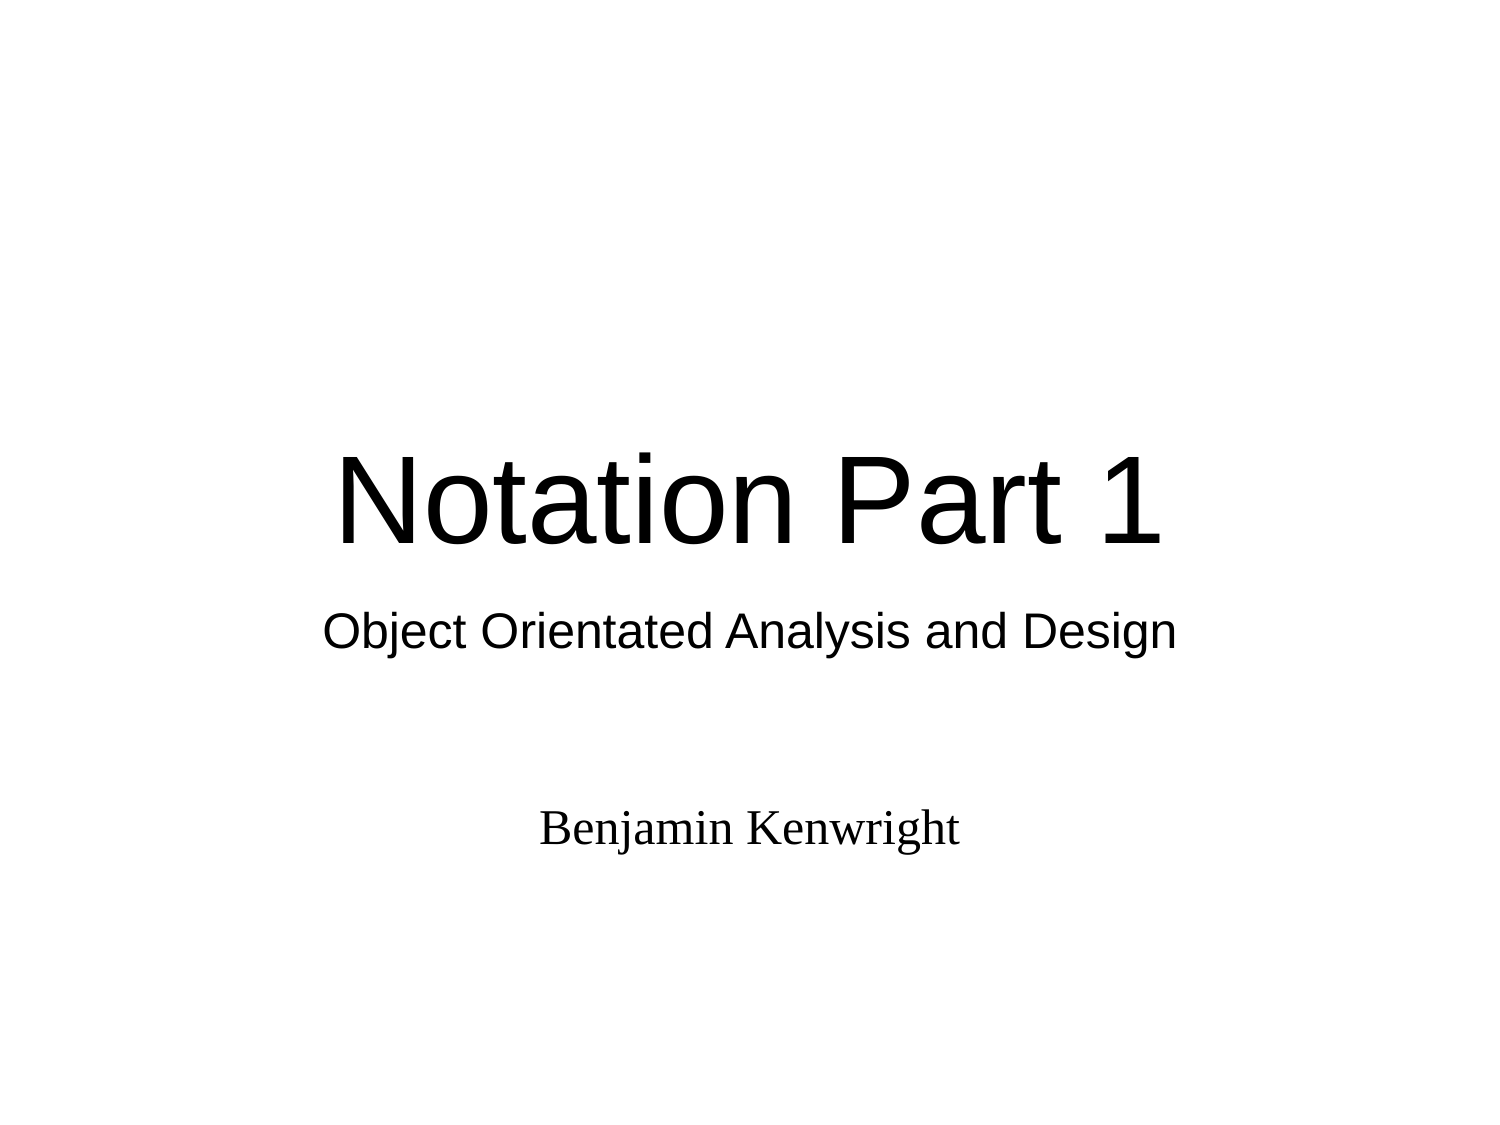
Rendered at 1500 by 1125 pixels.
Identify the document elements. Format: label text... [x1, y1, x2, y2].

text_box Benjamin Kenwright [524, 786, 976, 862]
subtitle Object Orientated Analysis and Design [187, 590, 1313, 863]
title Notation Part 1 [187, 184, 1313, 576]
